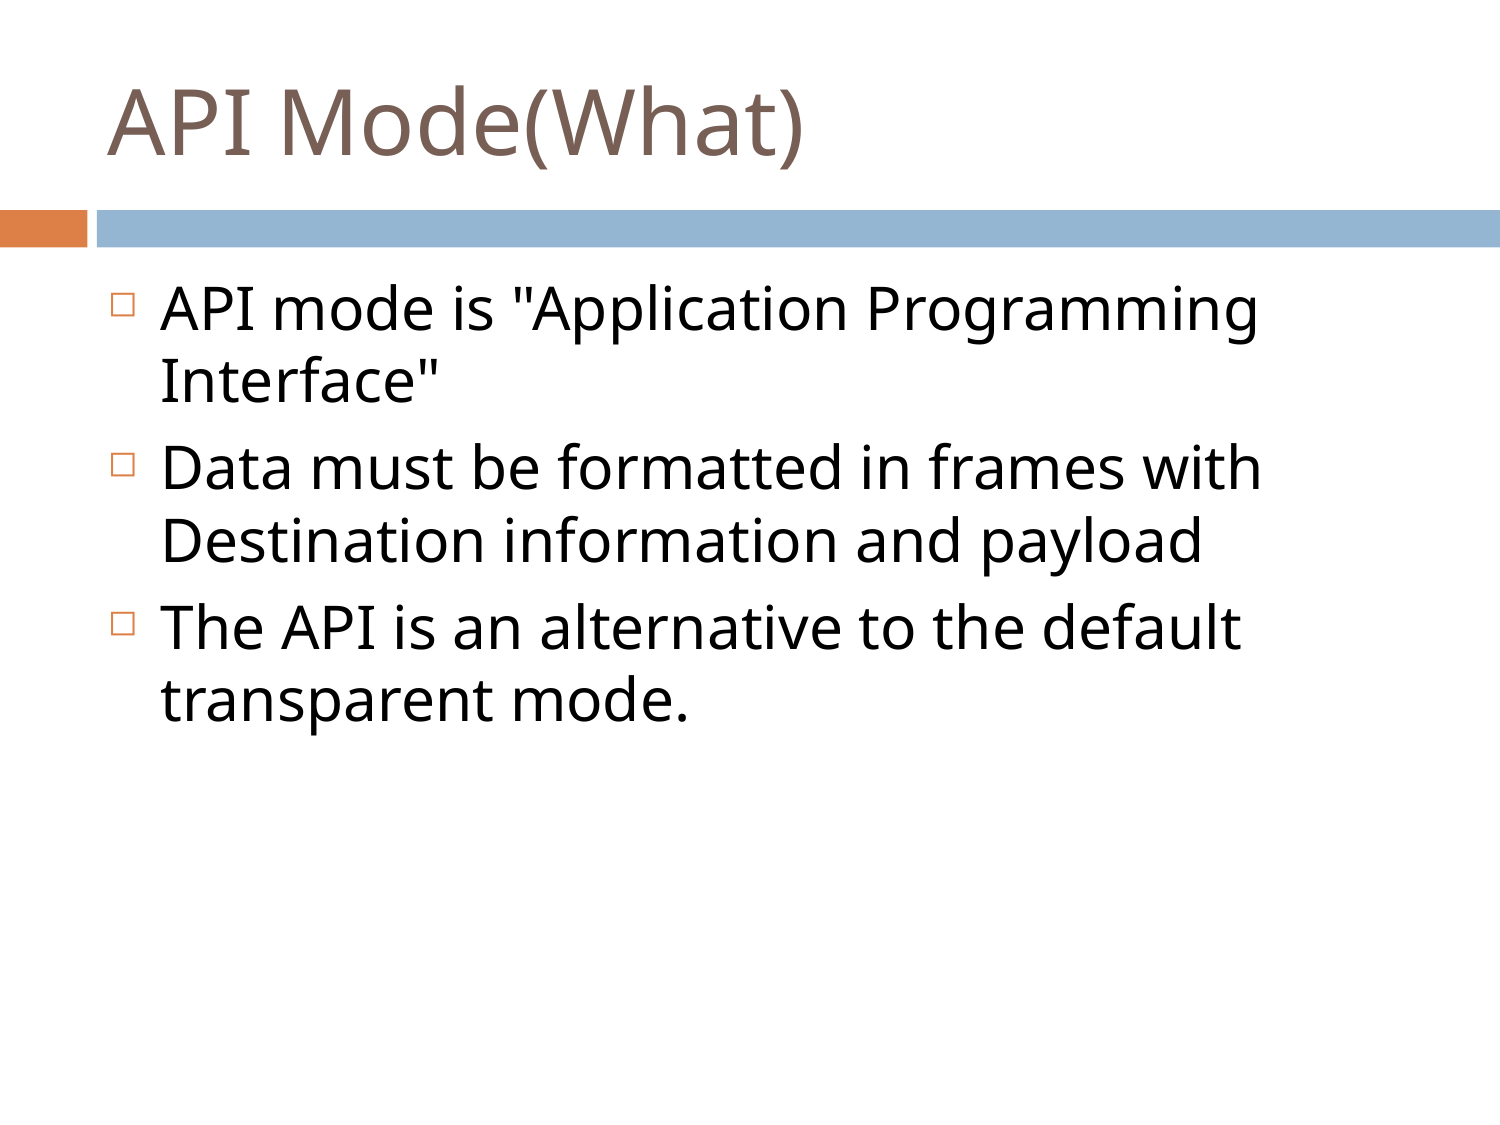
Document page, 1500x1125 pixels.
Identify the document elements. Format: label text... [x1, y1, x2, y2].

list API mode is "Application Programming Interface" Data must be formatted in frames with Destination information and payload The API is an alternative to the default transparent mode. [99, 261, 1439, 1001]
title API Mode(What) [99, 36, 1439, 201]
